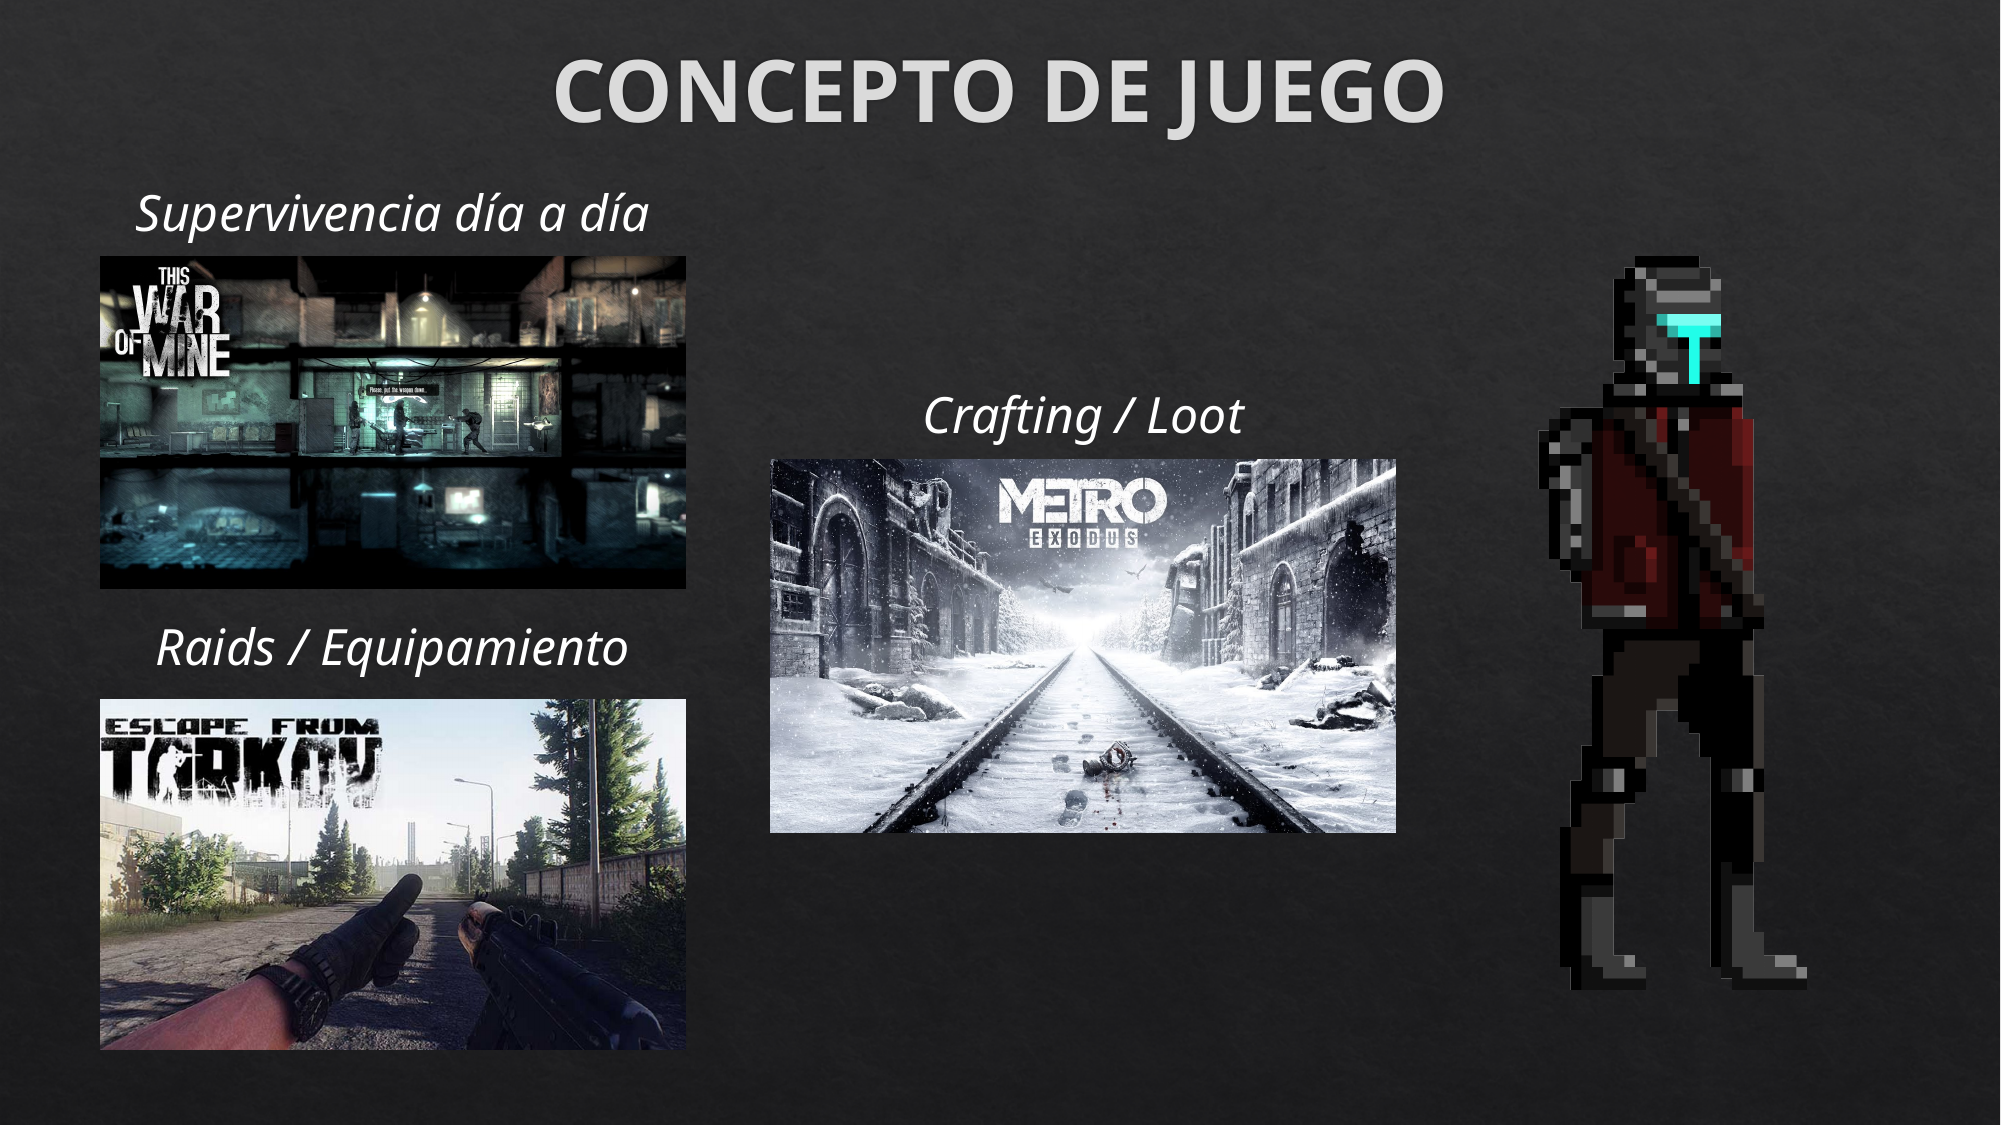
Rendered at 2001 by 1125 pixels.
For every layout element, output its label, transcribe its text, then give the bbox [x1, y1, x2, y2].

picture [1506, 243, 1850, 990]
picture [100, 698, 686, 1050]
text_box Supervivencia día a día [7, 166, 779, 257]
picture [770, 459, 1396, 834]
text_box Crafting / Loot [837, 368, 1330, 455]
text_box Raids / Equipamiento [80, 600, 705, 691]
picture [100, 256, 686, 589]
subtitle CONCEPTO DE JUEGO [386, 29, 1614, 202]
